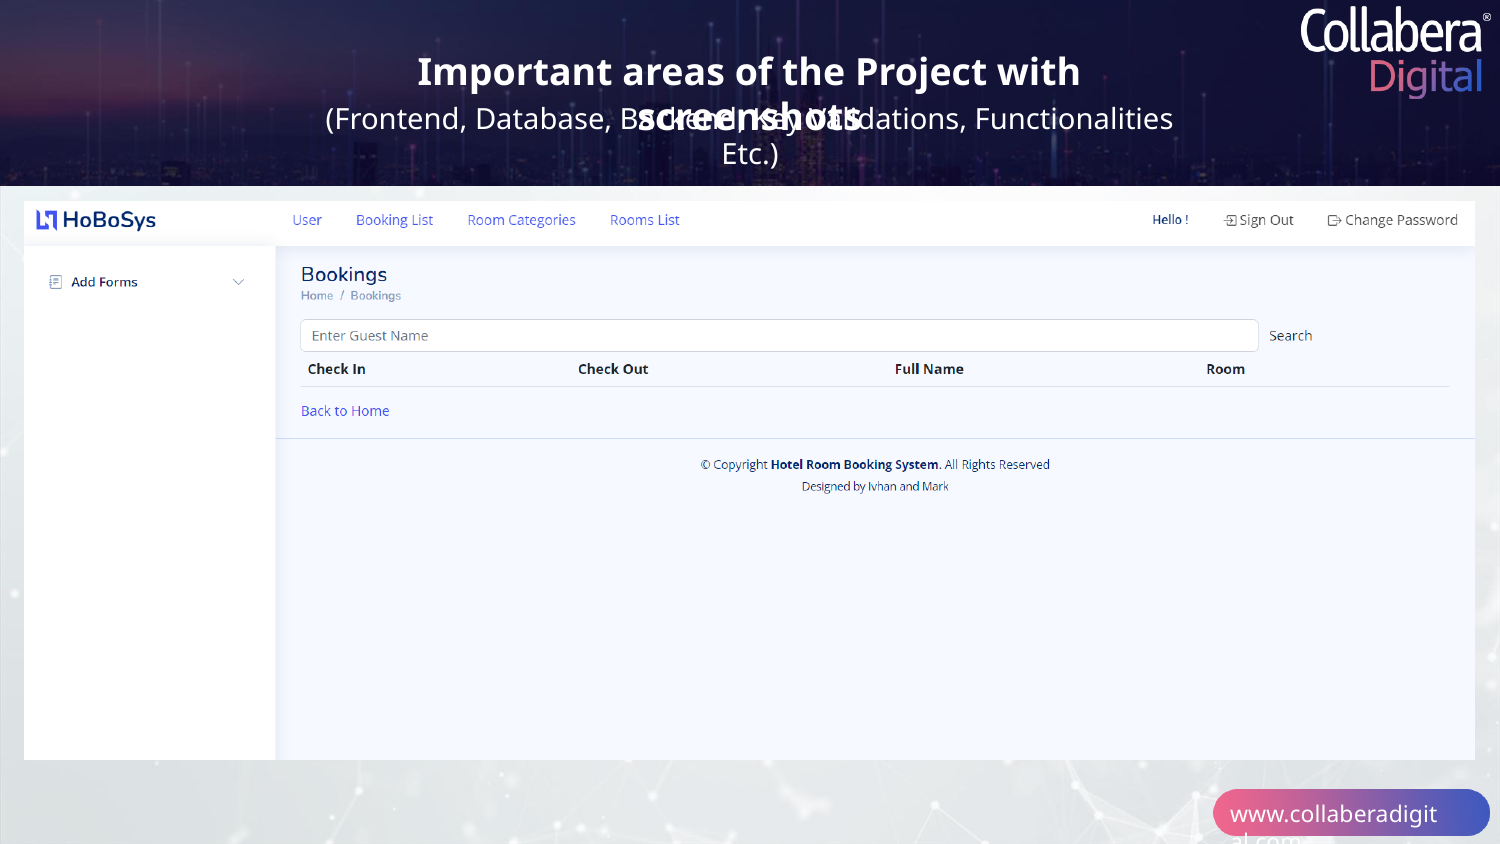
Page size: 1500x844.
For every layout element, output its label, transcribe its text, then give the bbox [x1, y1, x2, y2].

picture [0, 0, 1500, 844]
text_box Important areas of the Project with screenshots [304, 42, 1196, 94]
text_box (Frontend, Database, Backend, Key Validations, Functionalities Etc.) [304, 94, 1196, 176]
picture [1269, 839, 1277, 844]
